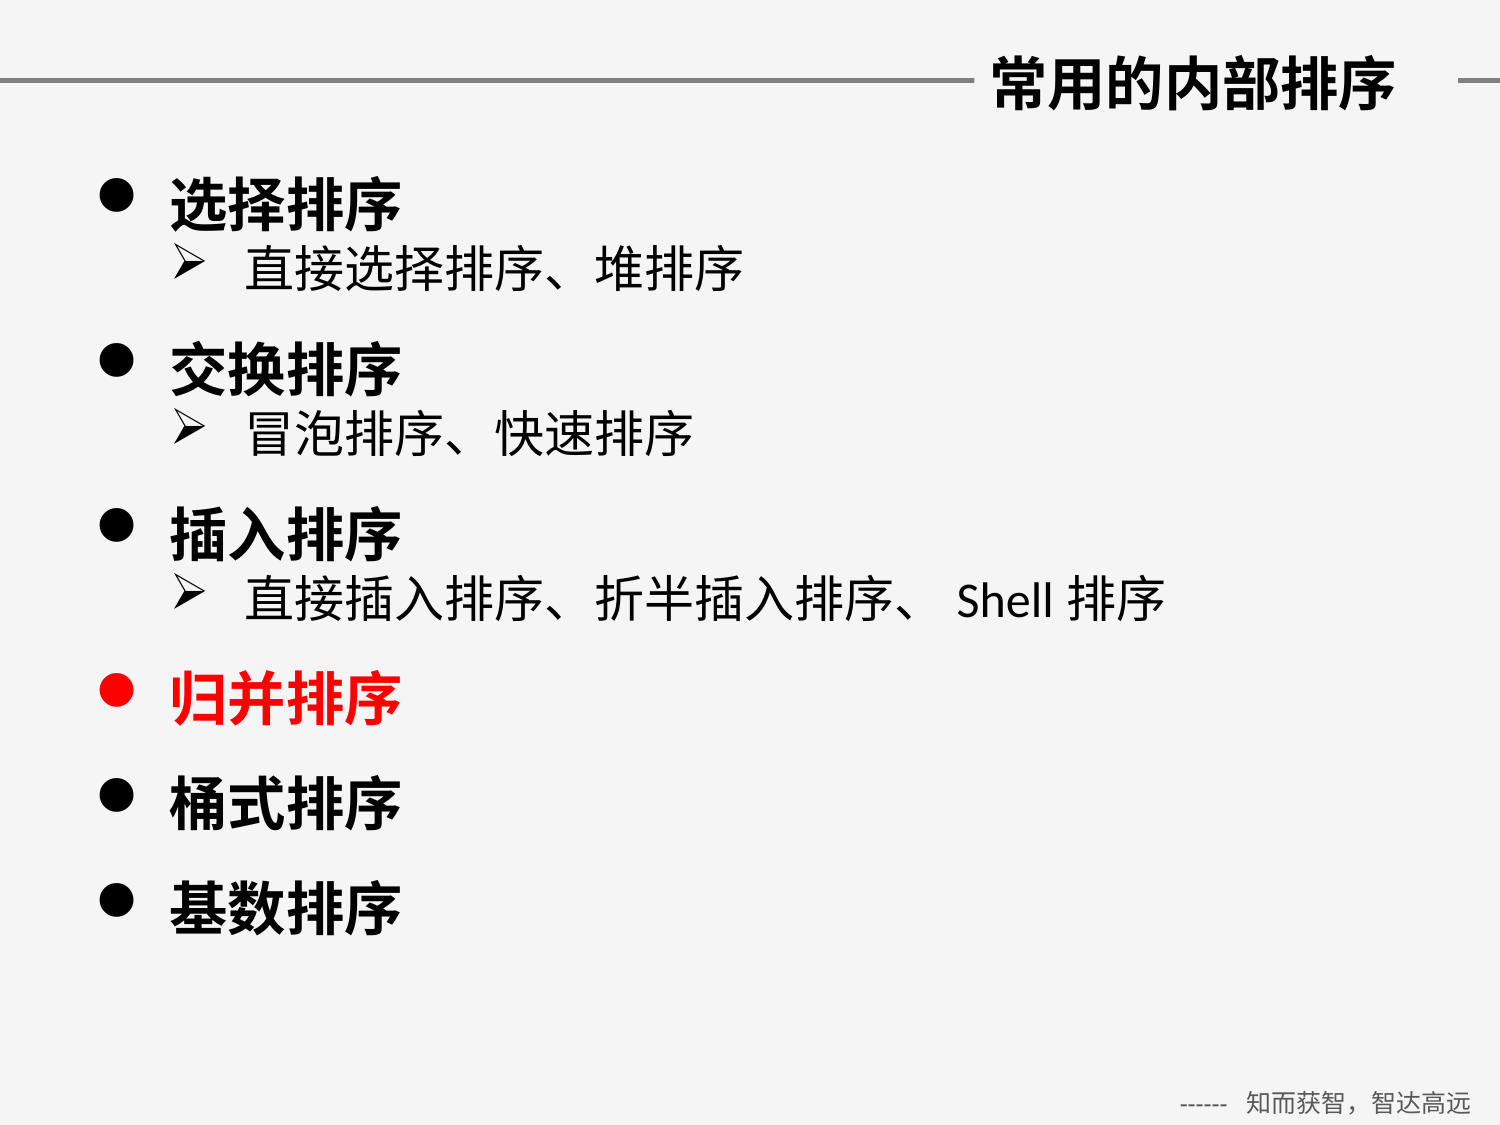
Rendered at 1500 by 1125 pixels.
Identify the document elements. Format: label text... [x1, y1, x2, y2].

title 常用的内部排序 [974, 39, 1458, 125]
text_box 选择排序 直接选择排序、堆排序 交换排序 冒泡排序、快速排序 插入排序 直接插入排序、折半插入排序、Shell排序 归并排序 桶式排序 基数排序 [79, 125, 1458, 950]
